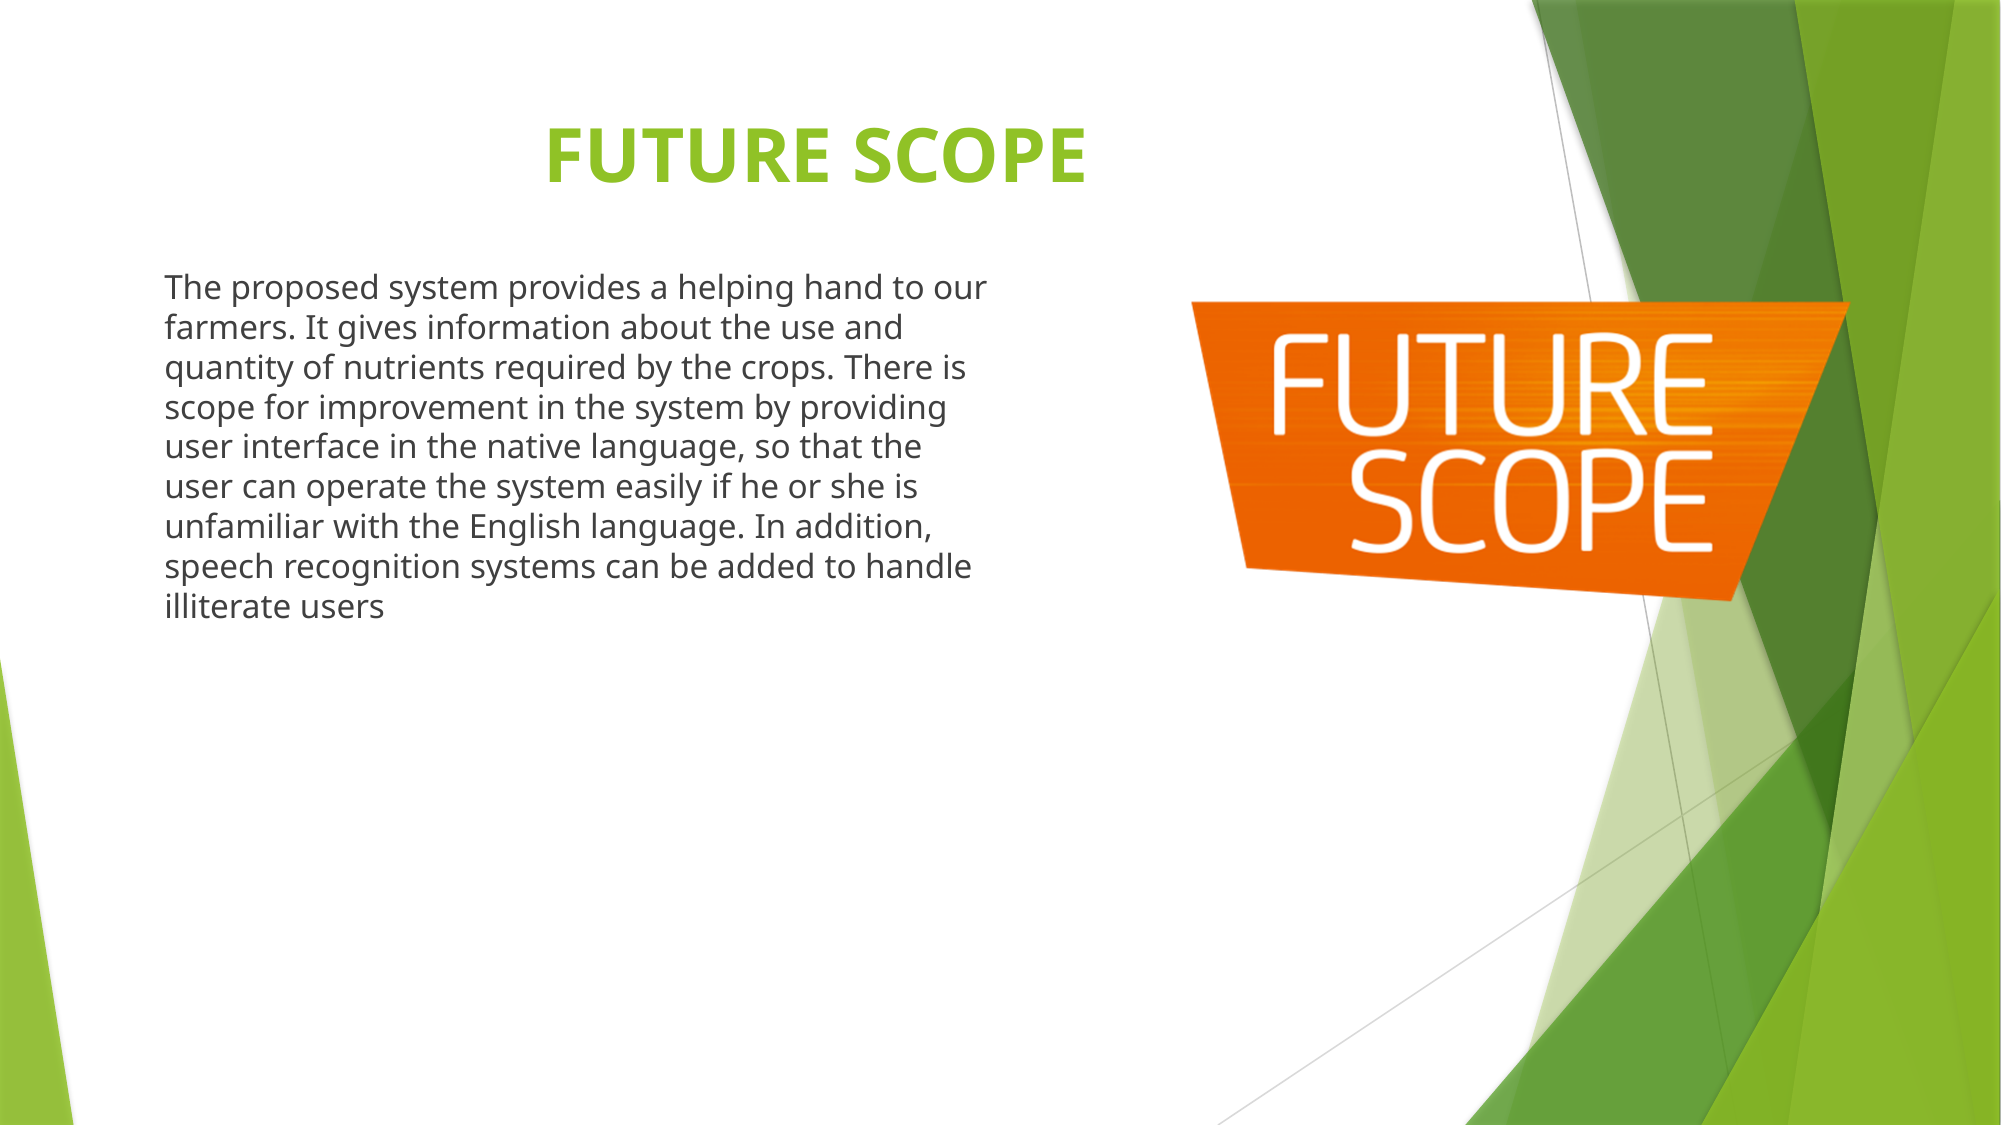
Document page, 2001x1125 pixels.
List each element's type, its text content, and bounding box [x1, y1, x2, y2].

list The proposed system provides a helping hand to our farmers. It gives information about the use and quantity of nutrients required by the crops. There is scope for improvement in the system by providing user interface in the native language, so that the user can operate the system easily if he or she is unfamiliar with the English language. In addition, speech recognition systems can be added to handle illiterate users [149, 258, 1011, 896]
picture [1189, 299, 1854, 606]
title FUTURE SCOPE [111, 99, 1522, 220]
